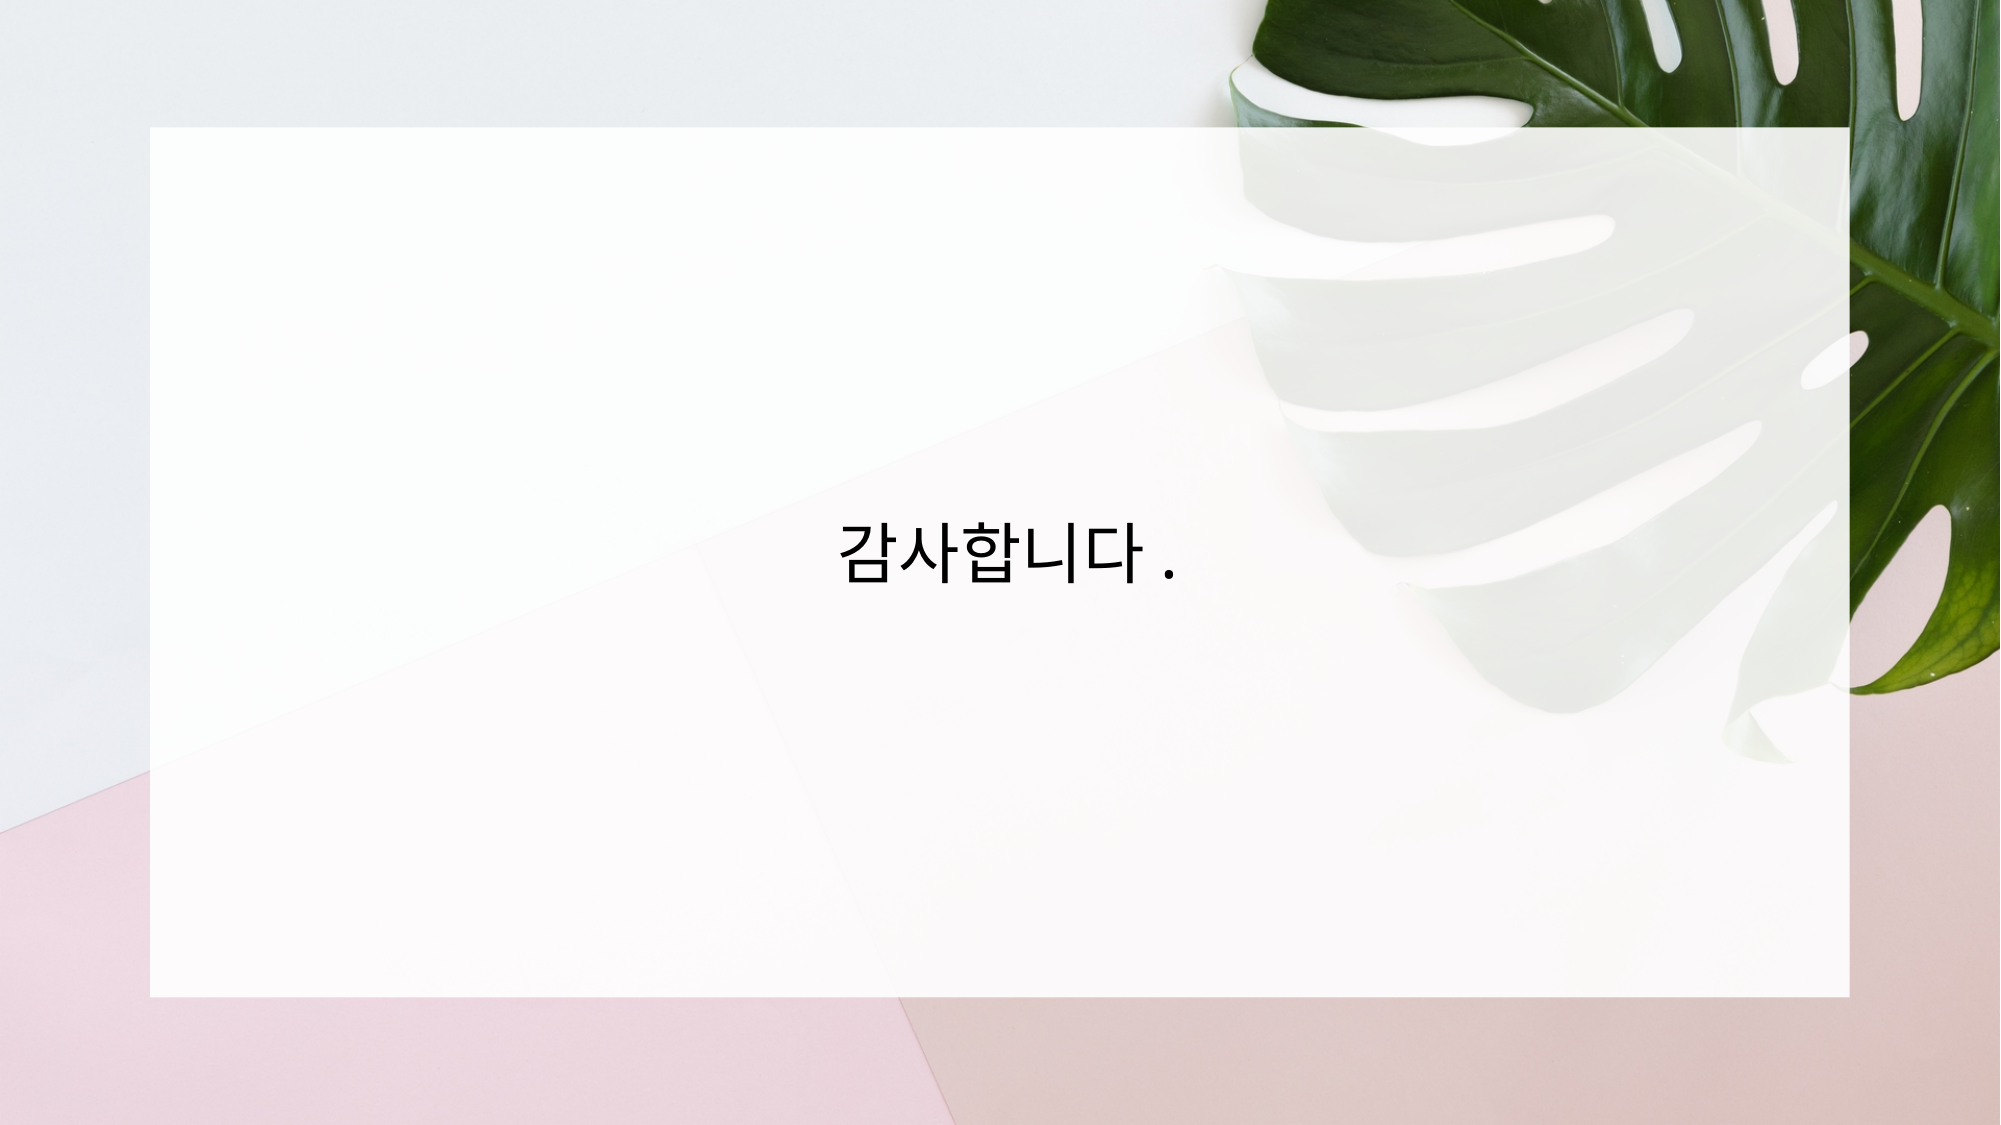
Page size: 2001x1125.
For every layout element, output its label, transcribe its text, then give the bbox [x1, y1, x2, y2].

picture [0, 0, 2000, 1125]
text_box 감사합니다. [705, 485, 1311, 629]
